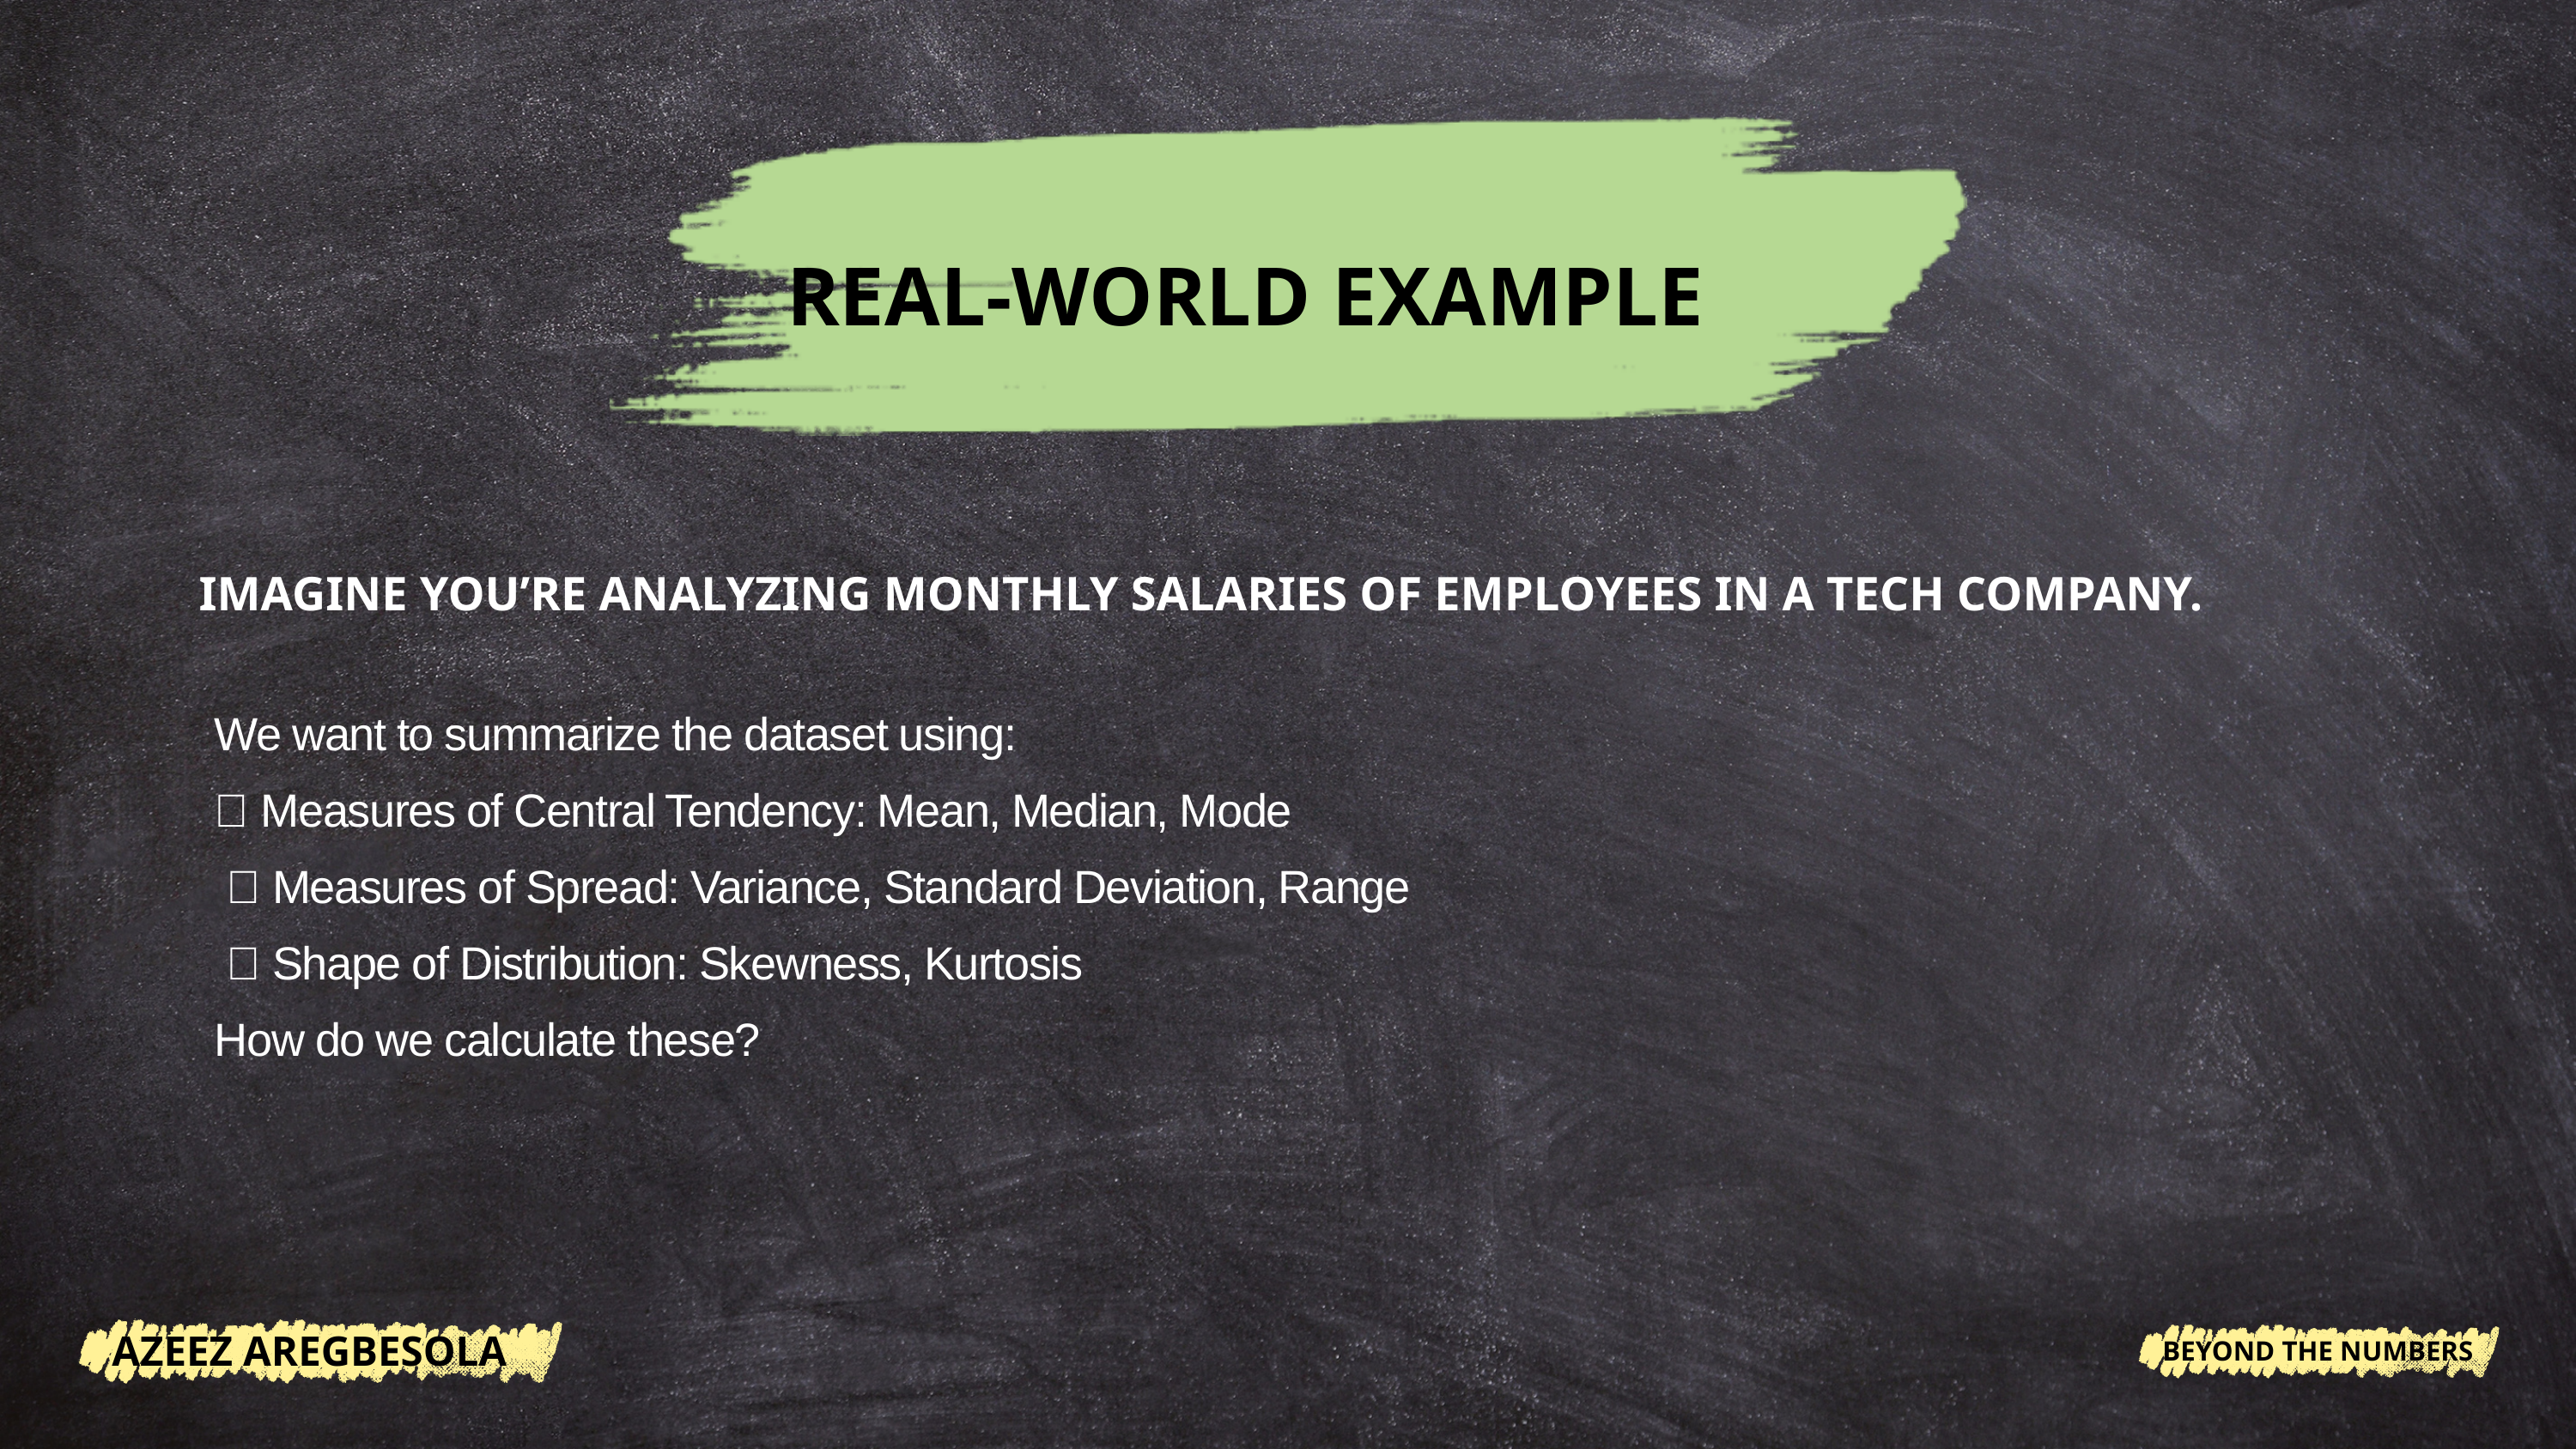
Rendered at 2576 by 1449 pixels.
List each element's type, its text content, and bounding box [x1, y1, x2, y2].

text_box [609, 343, 1968, 436]
text_box [2138, 1324, 2409, 1337]
text_box [240, 1375, 562, 1384]
text_box IMAGINE YOU’RE ANALYZING MONTHLY SALARIES OF EMPLOYEES IN A TECH COMPANY. [198, 568, 2274, 620]
text_box [240, 1319, 562, 1329]
text_box REAL-WORLD EXAMPLE [509, 253, 1982, 343]
text_box AZEEZ AREGBESOLA [112, 1329, 738, 1375]
text_box [609, 117, 1968, 253]
text_box [0, 0, 2576, 1449]
text_box BEYOND THE NUMBERS [1837, 1337, 2474, 1367]
text_box [2138, 1367, 2409, 1379]
text_box [2409, 1324, 2500, 1379]
text_box [78, 1319, 240, 1384]
text_box We want to summarize the dataset using: ✅ Measures of Central Tendency: Mean, Median, Mode ✅ Measures of Spread: Variance, Standard Deviation, Range ✅ Shape of Distribution: Skewness, Kurtosis How do we calculate these? [214, 683, 1807, 1142]
